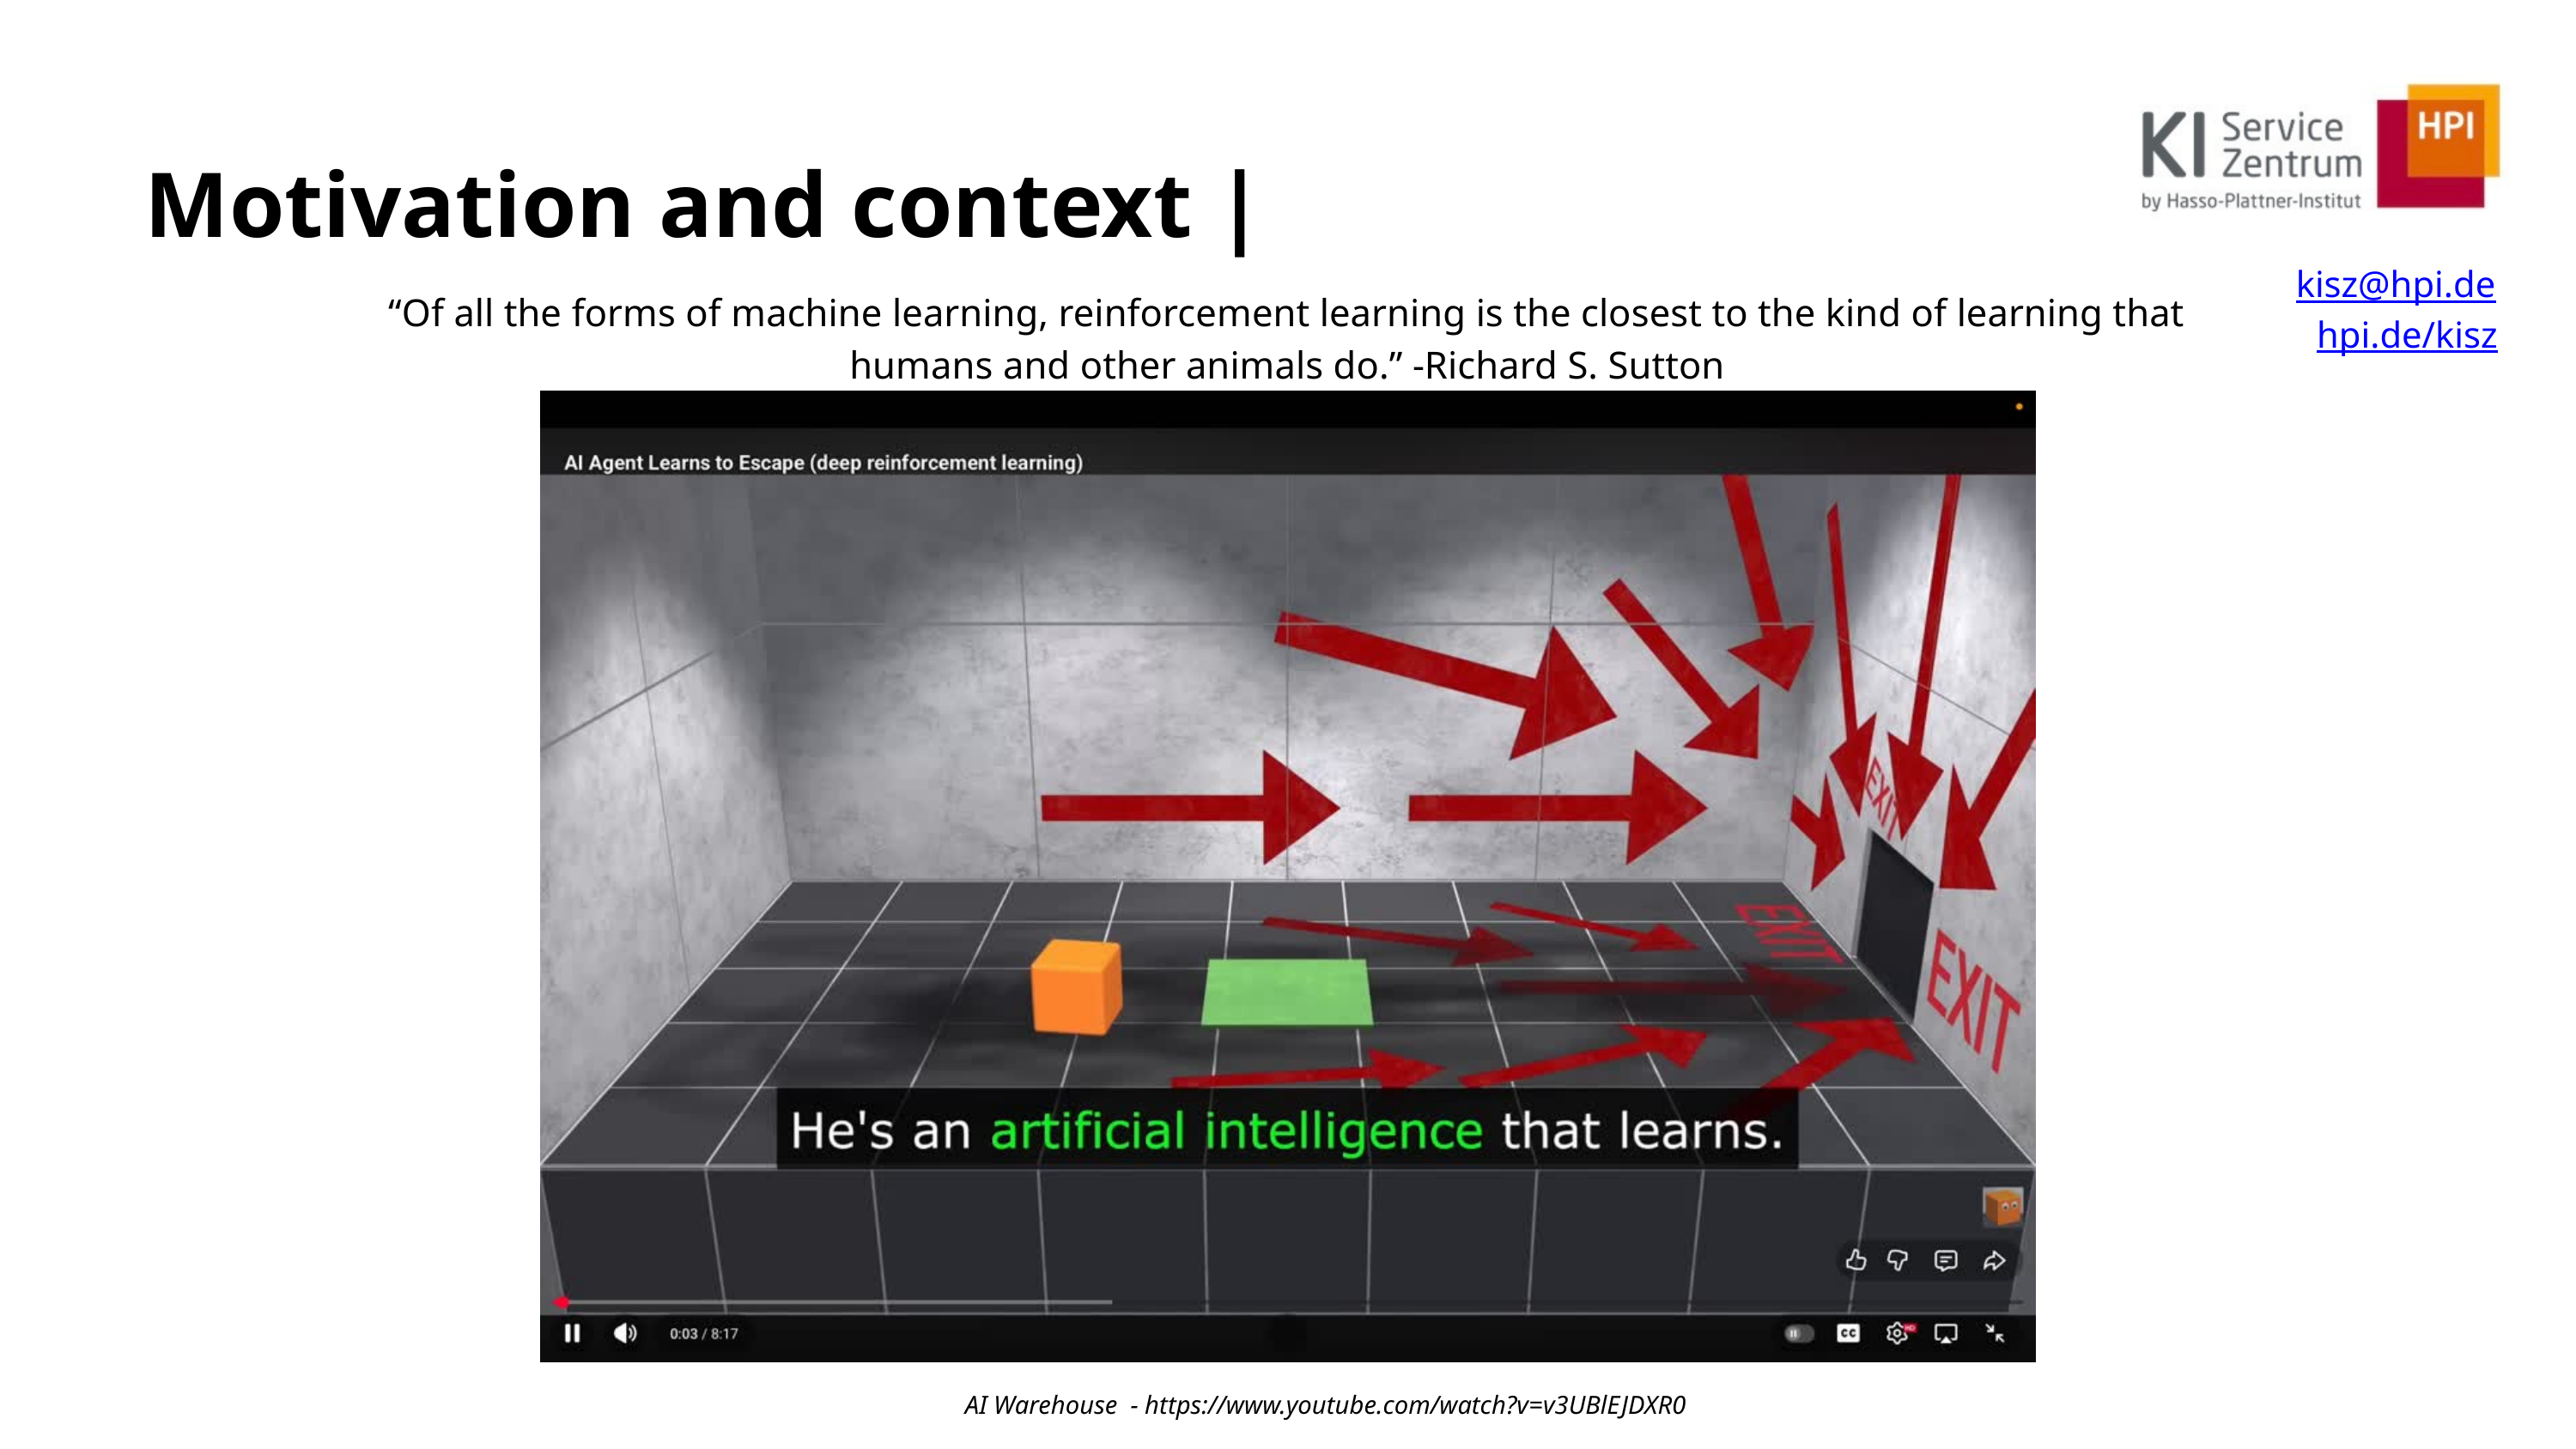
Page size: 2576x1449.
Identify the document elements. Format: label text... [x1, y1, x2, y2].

text_box [2129, 62, 2528, 227]
text_box Motivation and context | [144, 130, 1426, 256]
text_box kisz@hpi.de hpi.de/kisz [2293, 260, 2498, 361]
text_box AI Warehouse - https://www.youtube.com/watch?v=v3UBlEJDXR0 [927, 1384, 1725, 1420]
text_box “Of all the forms of machine learning, reinforcement learning is the closest to the kind of learning that humans and other animals do.” -Richard S. Sutton [313, 281, 2263, 434]
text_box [539, 390, 2037, 1364]
